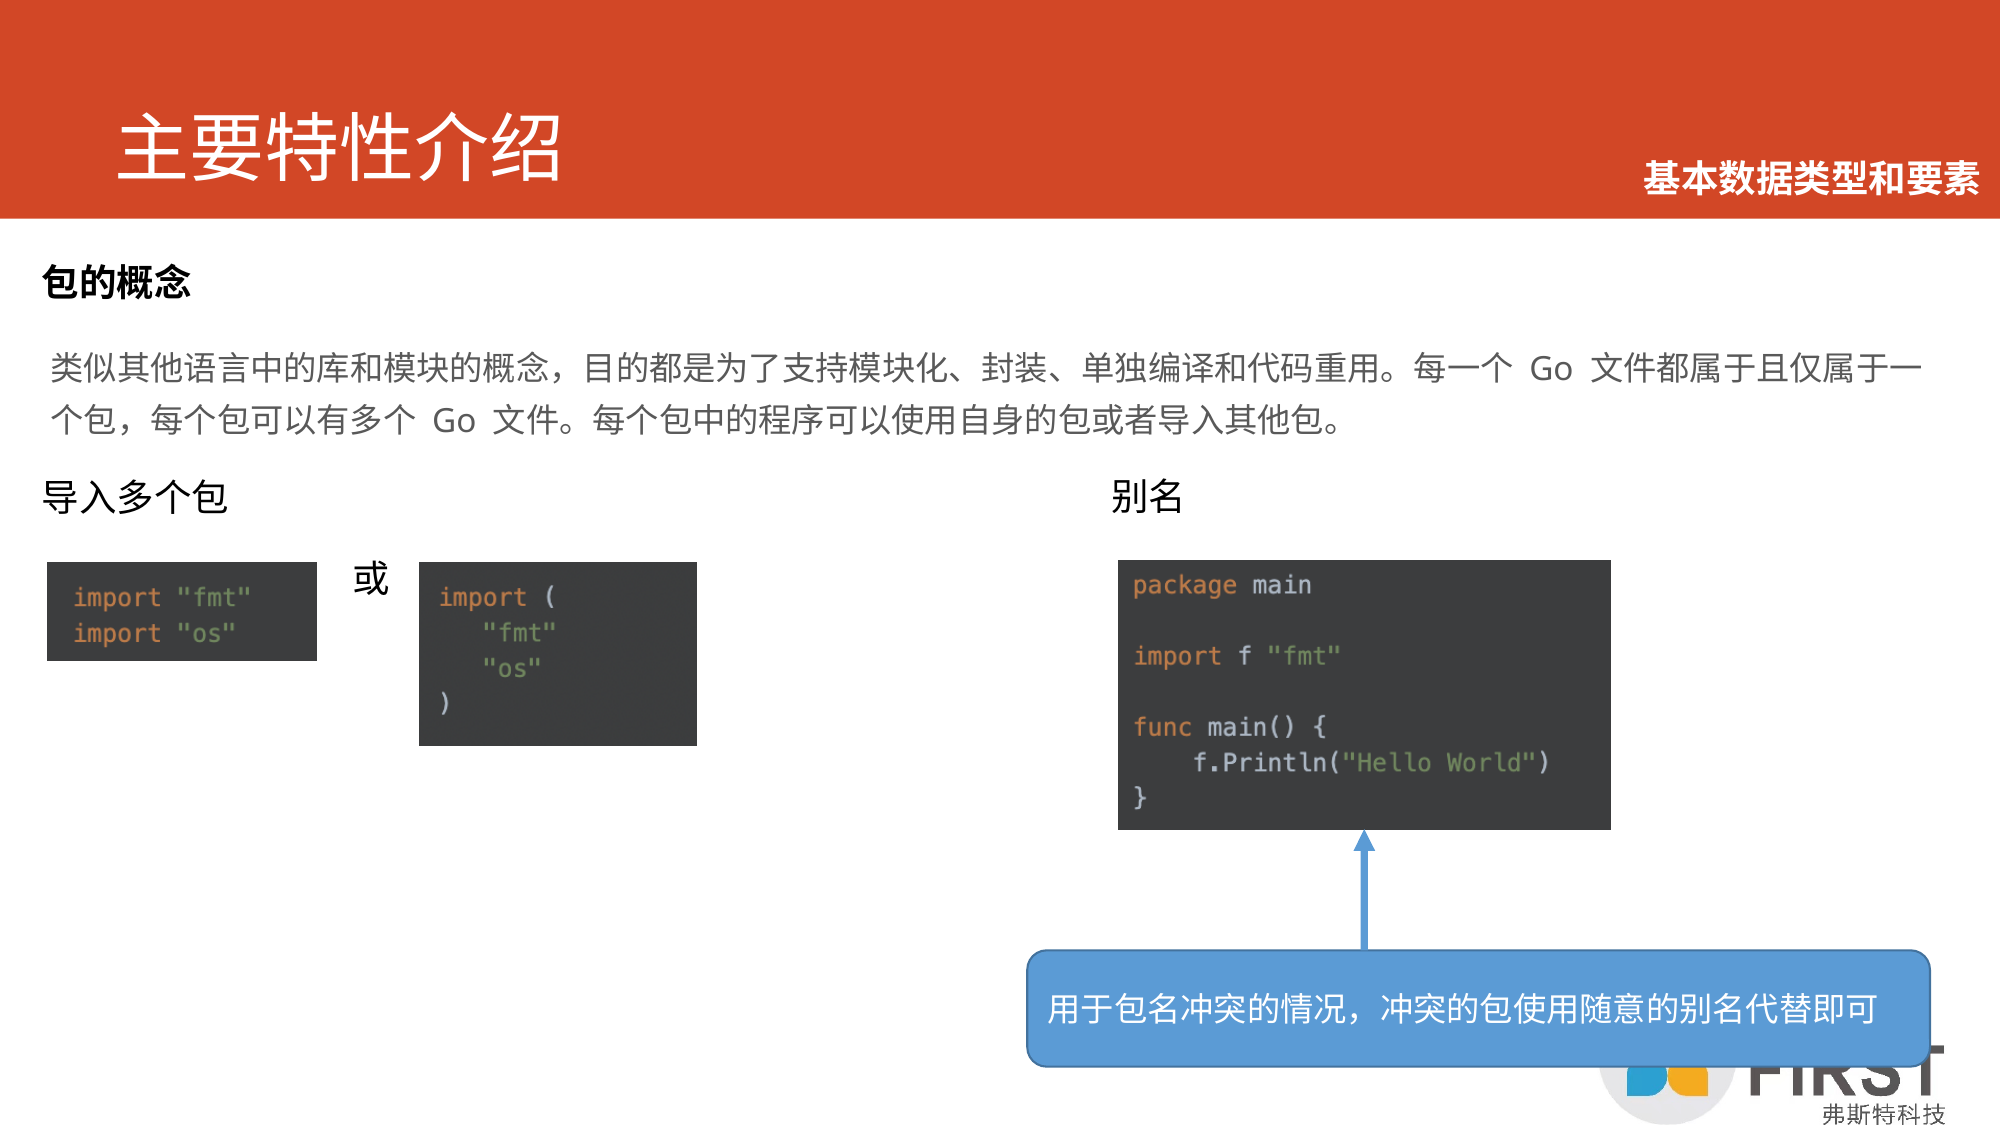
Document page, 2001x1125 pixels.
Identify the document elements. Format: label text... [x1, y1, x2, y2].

list 类似其他语言中的库和模块的概念，目的都是为了支持模块化、封装、单独编译和代码重用。每一个 Go 文件都属于且仅属于一个包，每个包可以有多个 Go 文件。每个包中的程序可以使用自身的包或者导入其他包。 [50, 335, 1950, 481]
picture [1118, 560, 1611, 830]
text_box 或 [338, 547, 406, 608]
picture [419, 562, 697, 746]
picture [1543, 985, 2000, 1125]
text_box 包的概念 [26, 251, 361, 356]
title 主要特性介绍 [99, 0, 1119, 199]
picture [47, 562, 317, 661]
text_box 用于包名冲突的情况，冲突的包使用随意的别名代替即可 [1026, 949, 1932, 1068]
text_box 导入多个包 [26, 466, 361, 571]
text_box 基本数据类型和要素 [1516, 147, 1997, 253]
text_box 别名 [1096, 465, 1974, 526]
